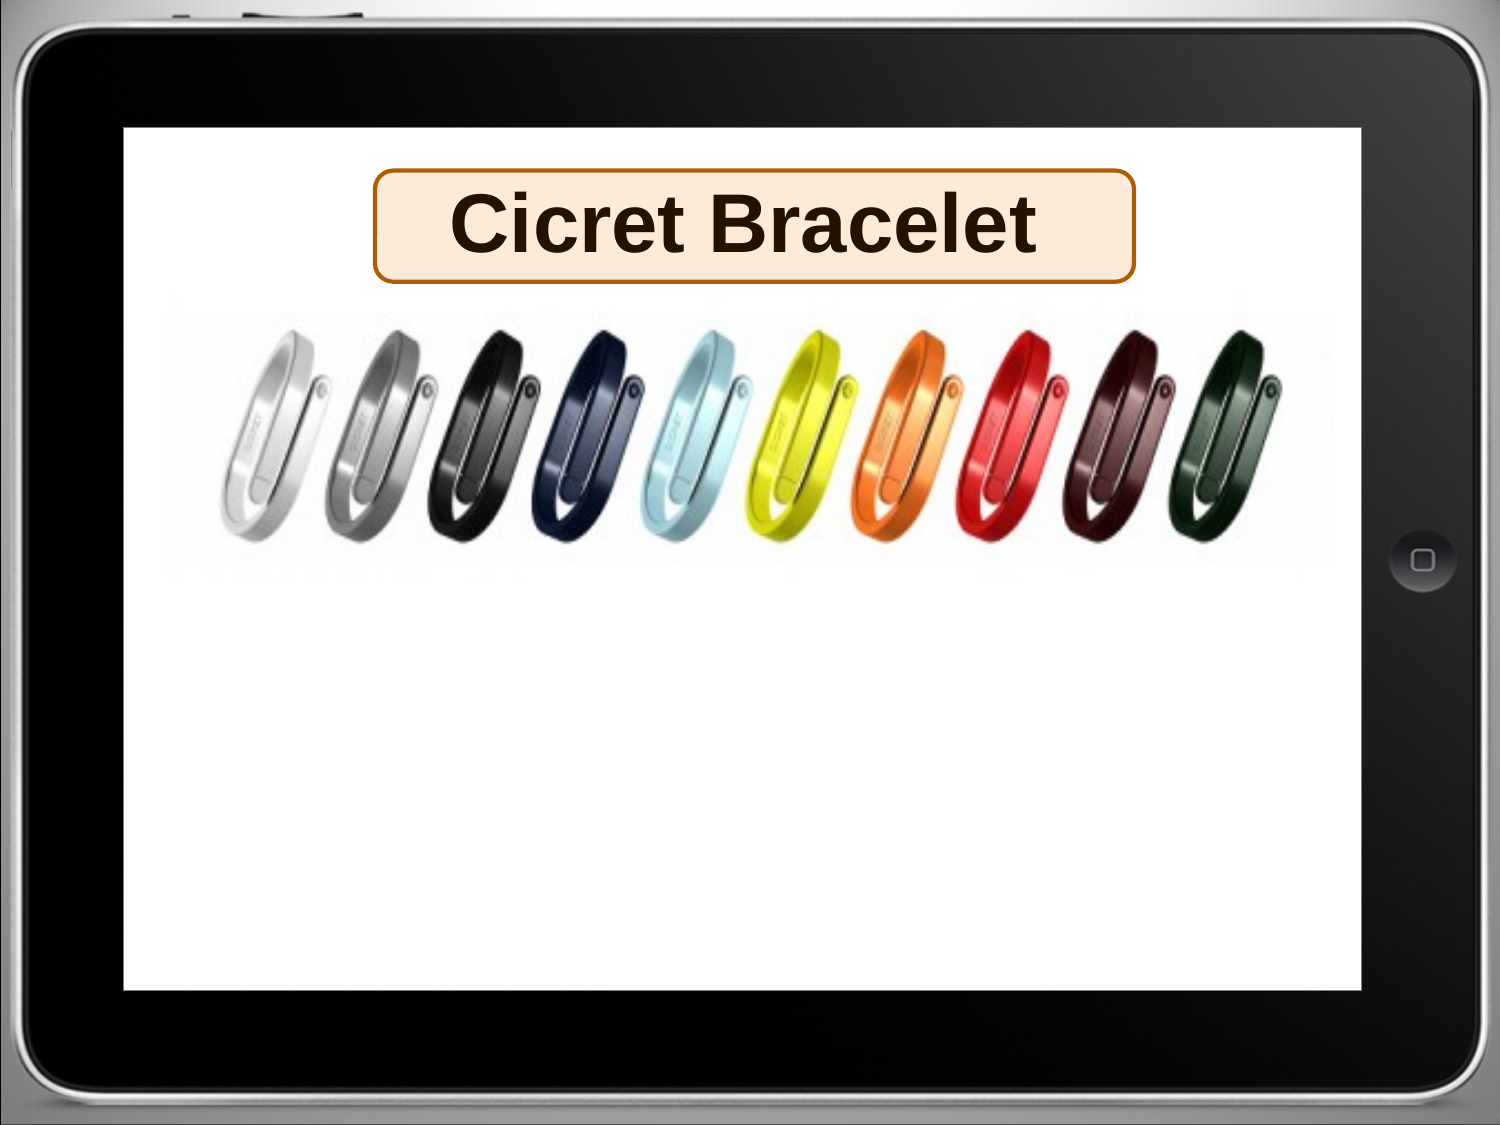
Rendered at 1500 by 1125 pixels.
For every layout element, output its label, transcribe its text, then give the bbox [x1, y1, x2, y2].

picture [0, 0, 1500, 1125]
text_box [374, 170, 1135, 282]
title Cicret Bracelet [123, 125, 1364, 314]
